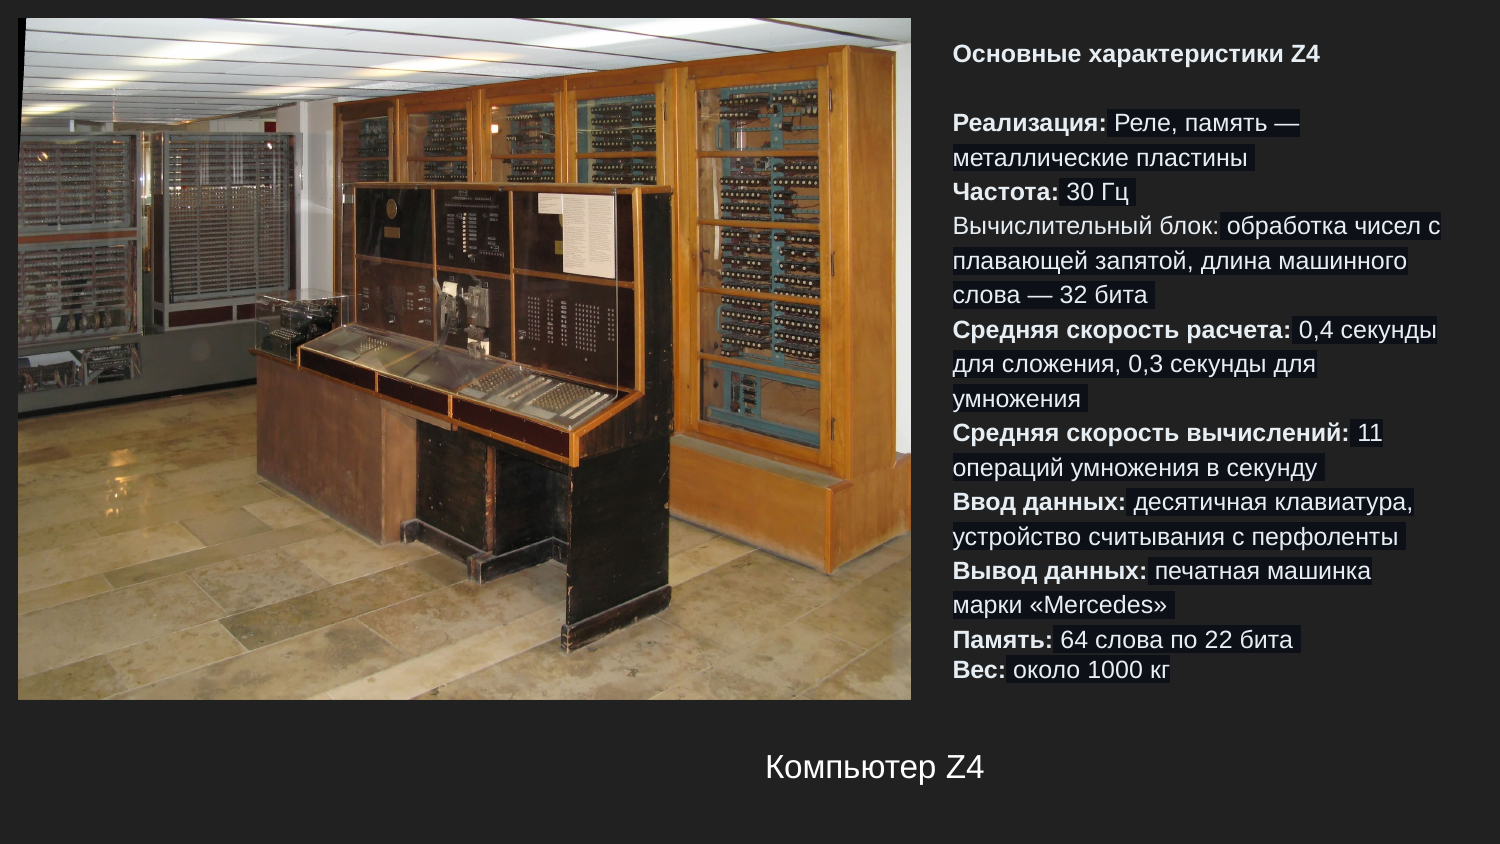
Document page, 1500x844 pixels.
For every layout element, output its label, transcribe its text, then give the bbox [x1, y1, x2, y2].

text_box Основные характеристики Z4 Реализация: Реле, память — металлические пластины Частота: 30 Гц Вычислительный блок: обработка чисел с плавающей запятой, длина машинного слова — 32 бита Средняя скорость расчета: 0,4 секунды для сложения, 0,3 секунды для умножения Средняя скорость вычислений: 11 операций умножения в секунду Ввод данных: десятичная клавиатура, устройство считывания с перфоленты Вывод данных: печатная машинка марки «Mercedes» Память: 64 слова по 22 бита Вес: около 1000 кг [937, 18, 1464, 700]
picture [18, 18, 911, 700]
title Компьютер Z4 [750, 730, 1449, 824]
